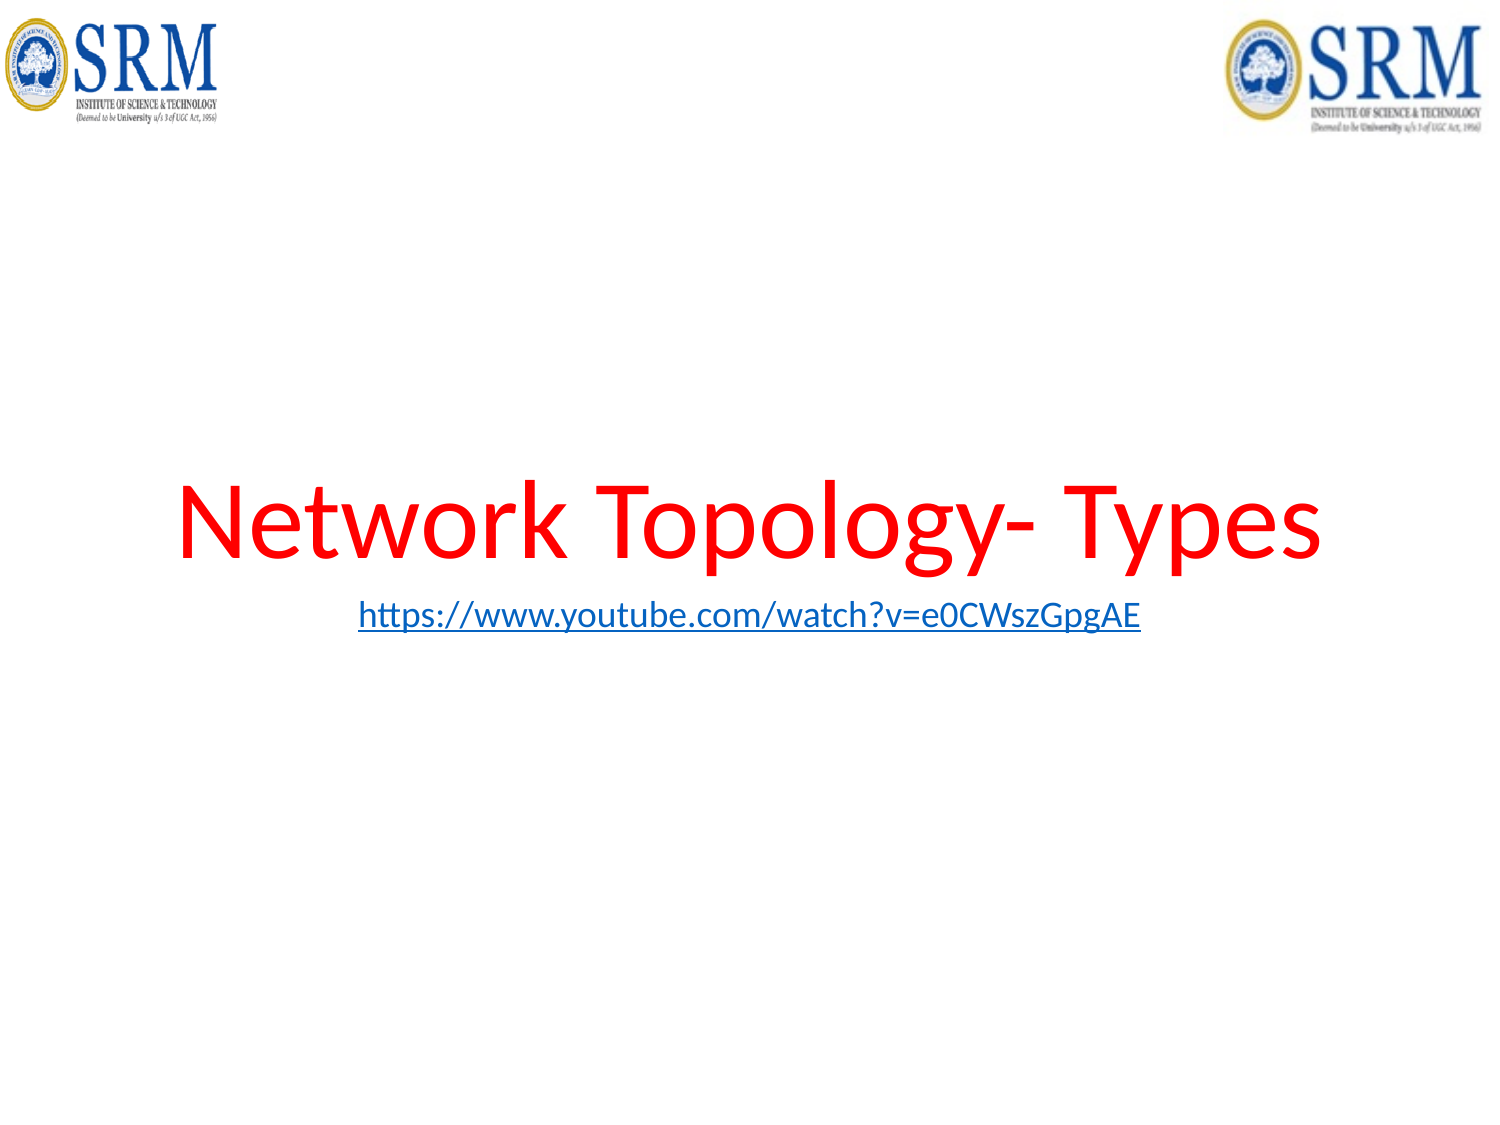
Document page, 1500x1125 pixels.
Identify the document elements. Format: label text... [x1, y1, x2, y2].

picture [2, 0, 224, 138]
picture [1223, 0, 1489, 149]
subtitle https://www.youtube.com/watch?v=e0CWszGpgAE [225, 587, 1275, 875]
title Network Topology- Types [112, 212, 1388, 591]
